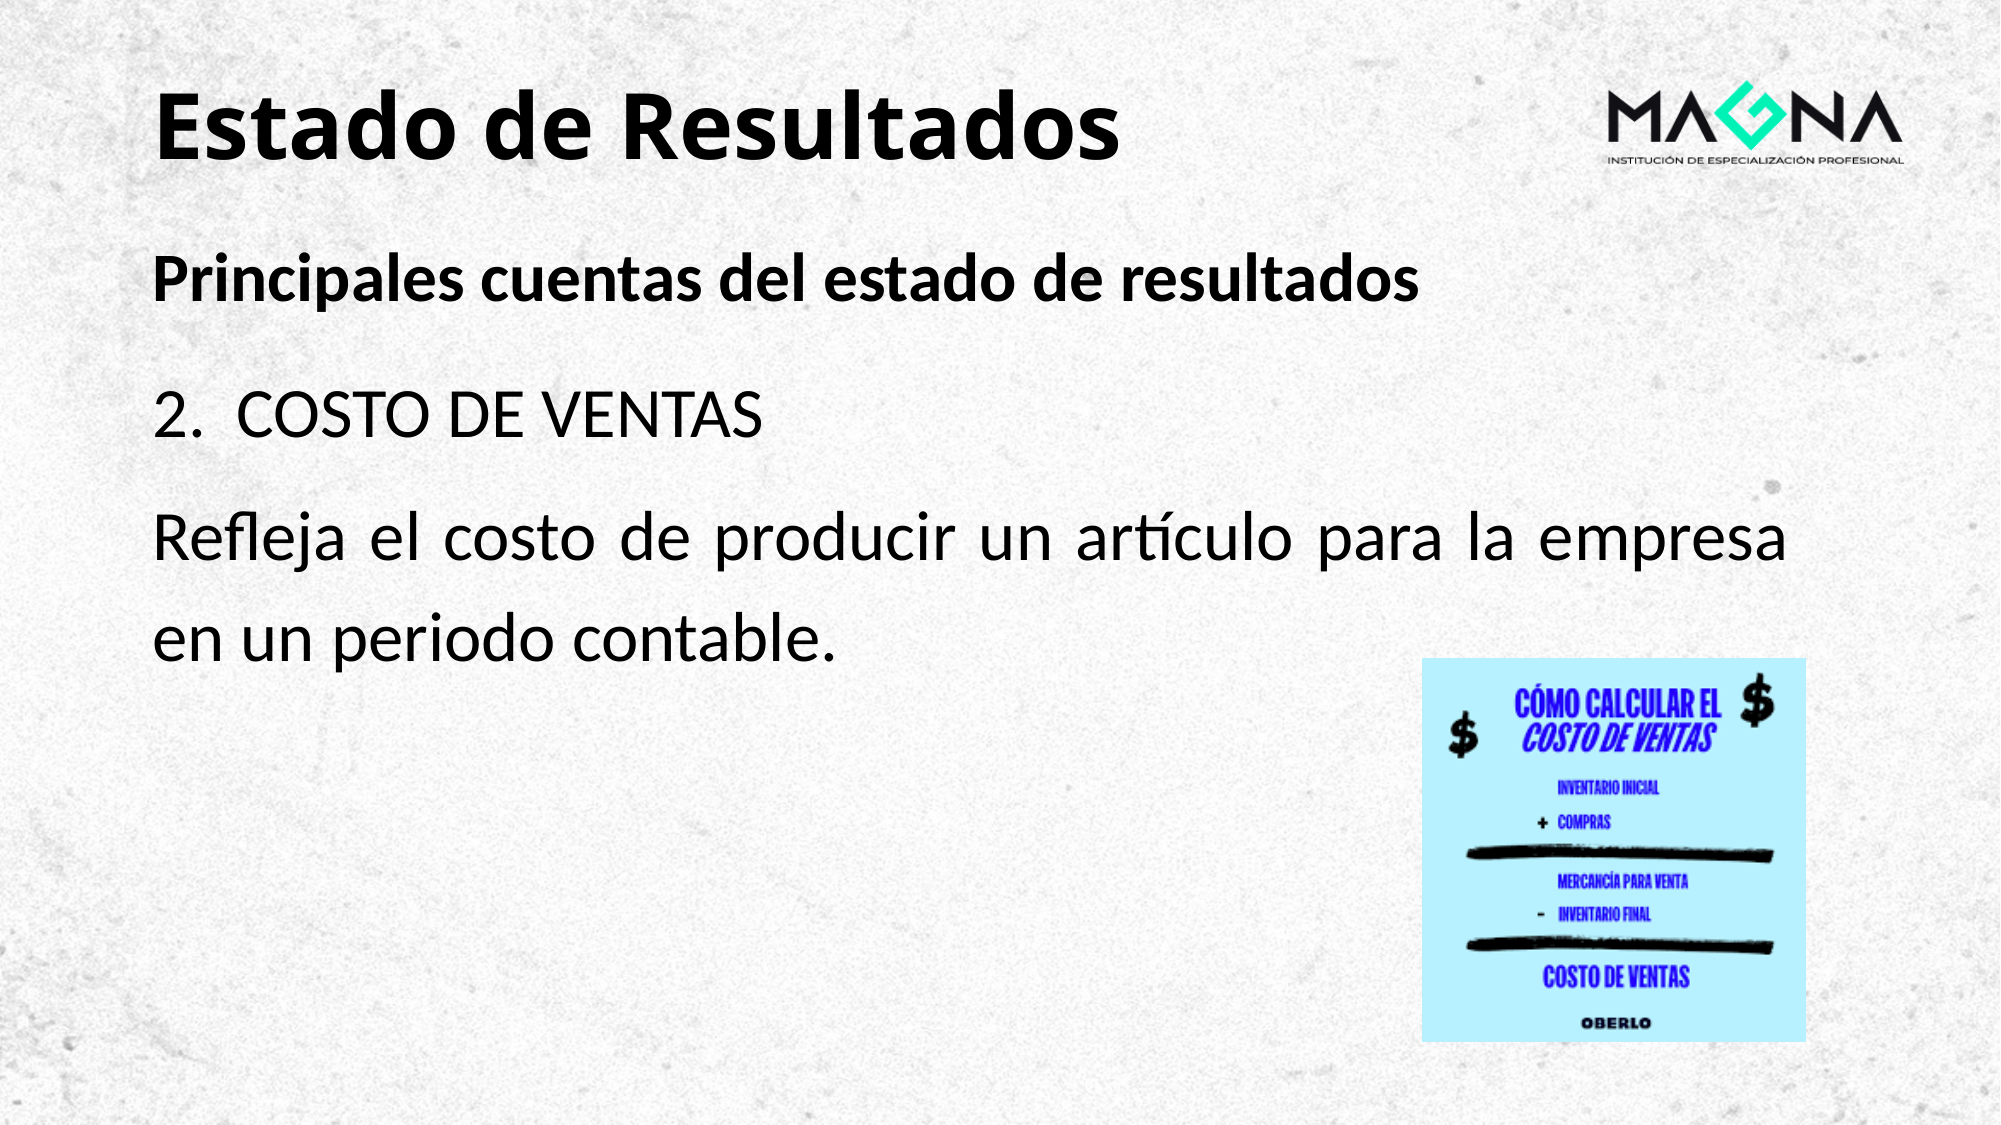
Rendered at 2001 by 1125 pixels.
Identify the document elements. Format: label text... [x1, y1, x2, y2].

title Estado de Resultados [137, 59, 1348, 201]
picture [0, 0, 2001, 1125]
text_box COSTO DE VENTAS Refleja el costo de producir un artículo para la empresa en un periodo contable. [137, 342, 1806, 689]
list Principales cuentas del estado de resultados [137, 207, 1833, 324]
